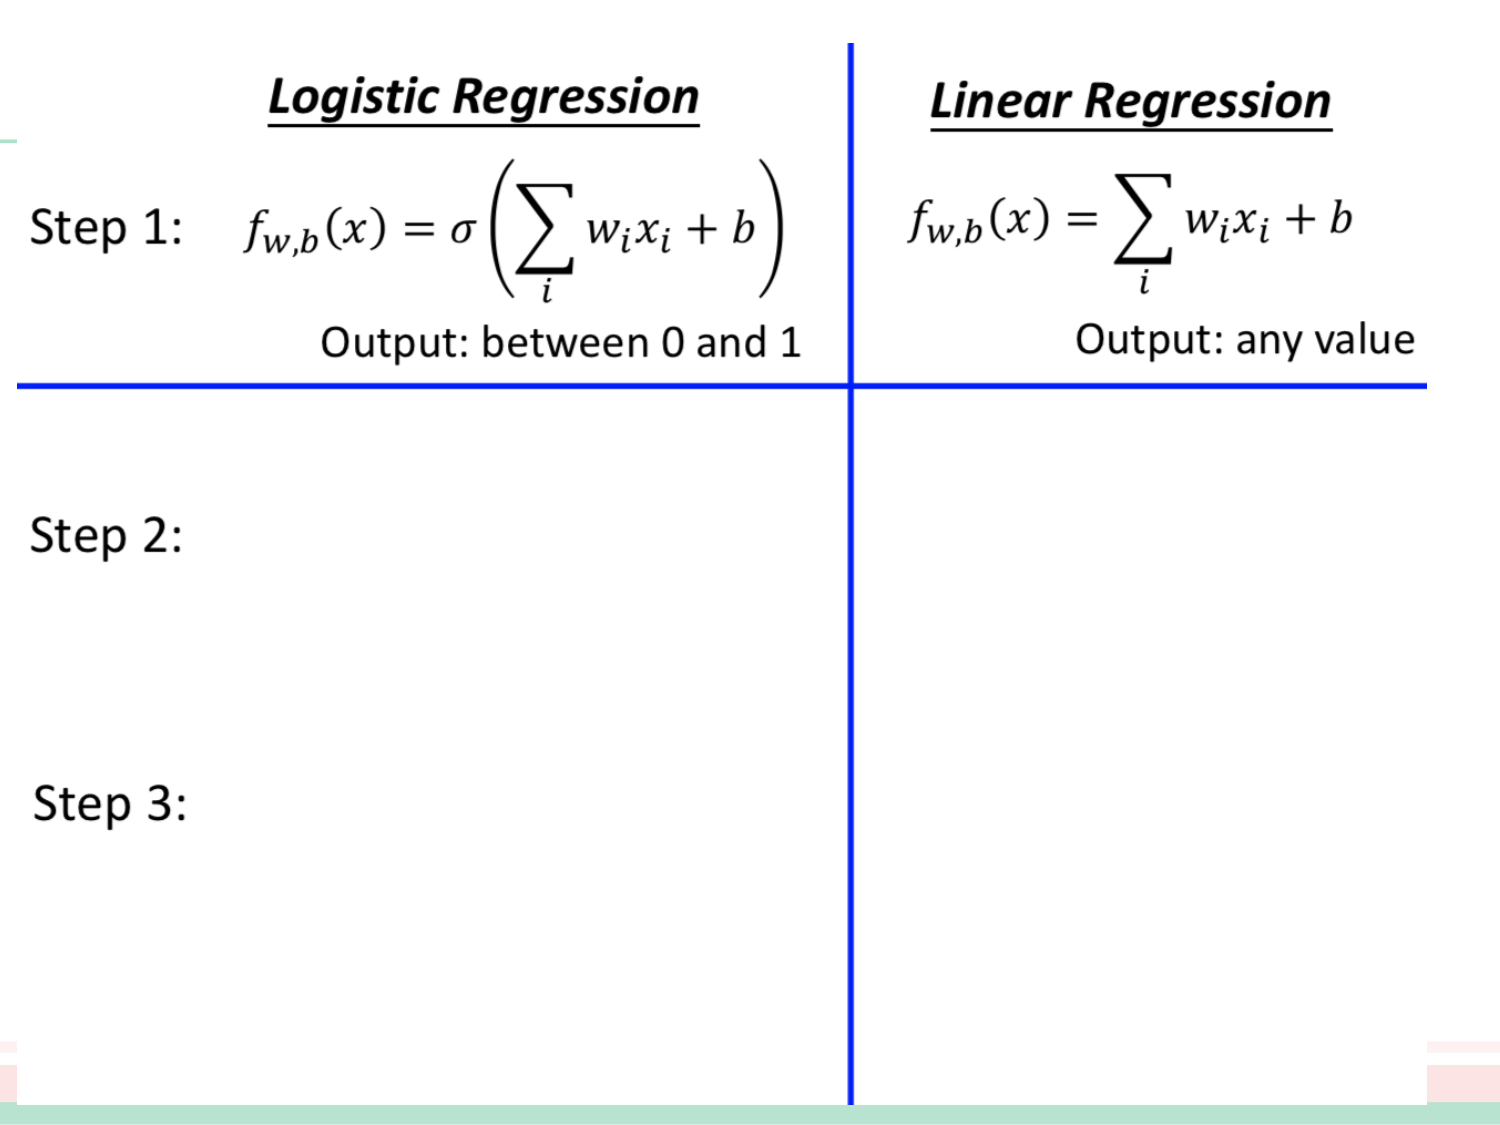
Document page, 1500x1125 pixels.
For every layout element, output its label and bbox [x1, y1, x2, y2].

picture [0, 0, 1500, 1125]
list [17, 43, 1427, 1105]
